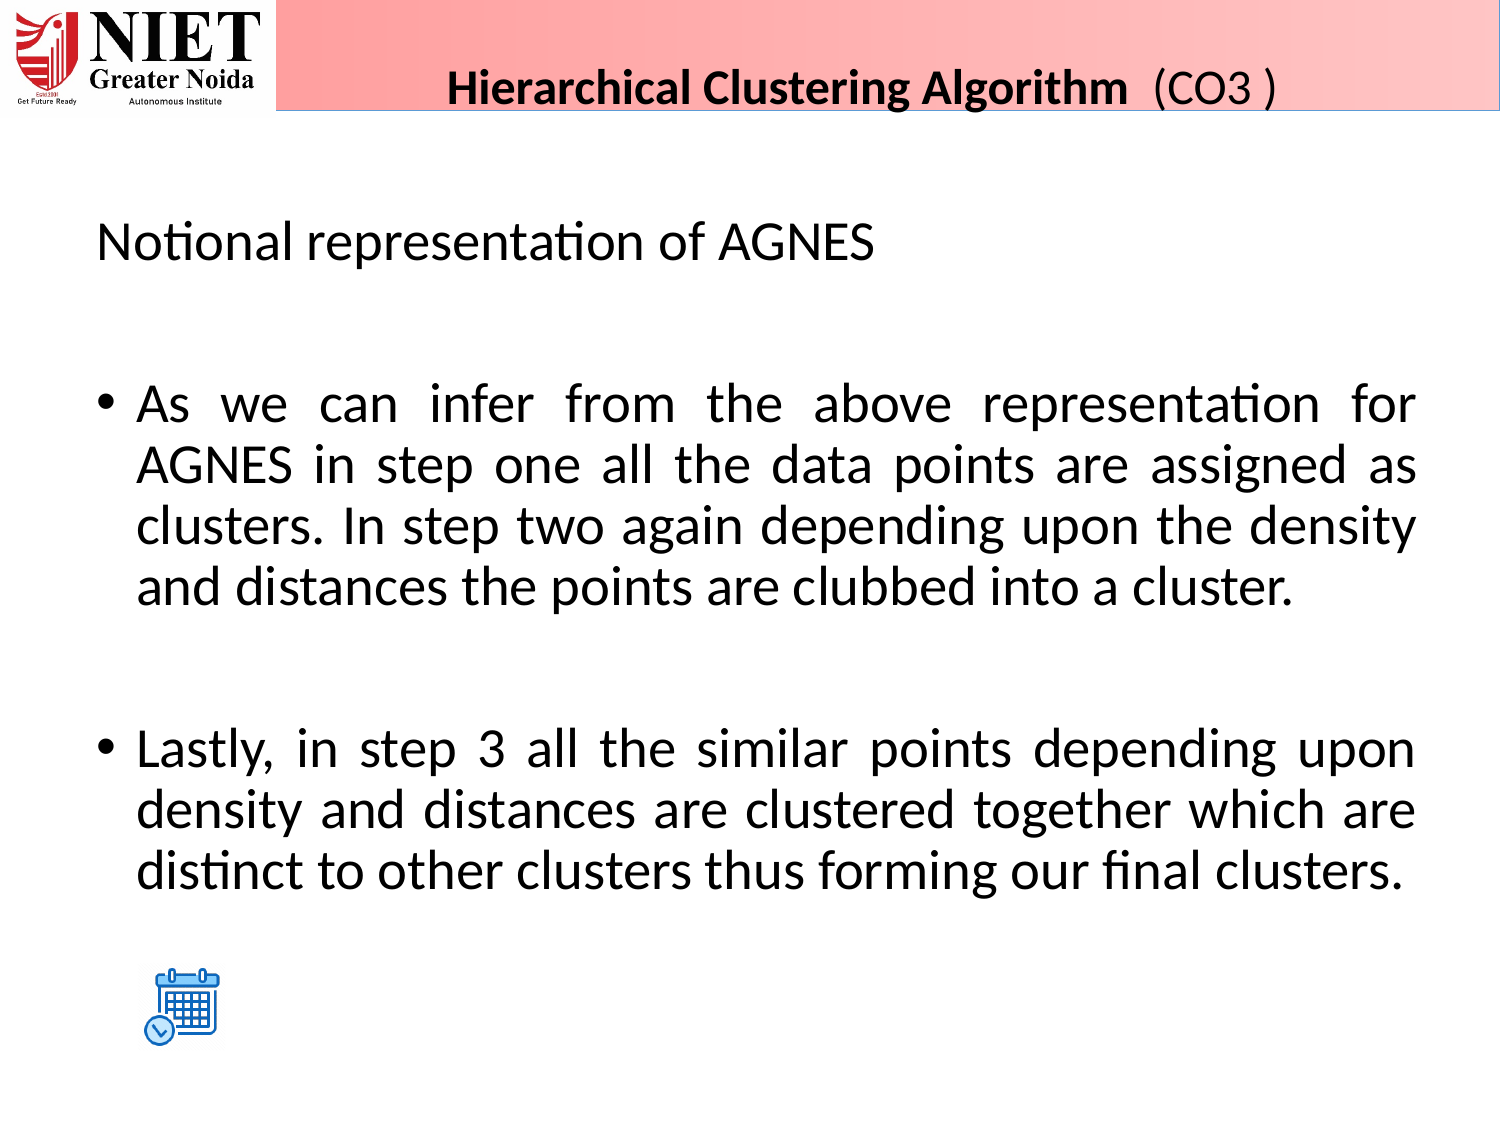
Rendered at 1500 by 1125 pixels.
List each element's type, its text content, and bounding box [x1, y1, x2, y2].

picture [0, 0, 276, 118]
picture [137, 962, 226, 1051]
text_box Hierarchical Clustering Algorithm (CO3 ) [335, 38, 1390, 132]
list Notional representation of AGNES As we can infer from the above representation for AGNES in step one all the data points are assigned as clusters. In step two again depending upon the density and distances the points are clubbed into a cluster. Lastly, in step 3 all the similar points depending upon density and distances are clustered together which are distinct to other clusters thus forming our final clusters. [82, 204, 1432, 947]
